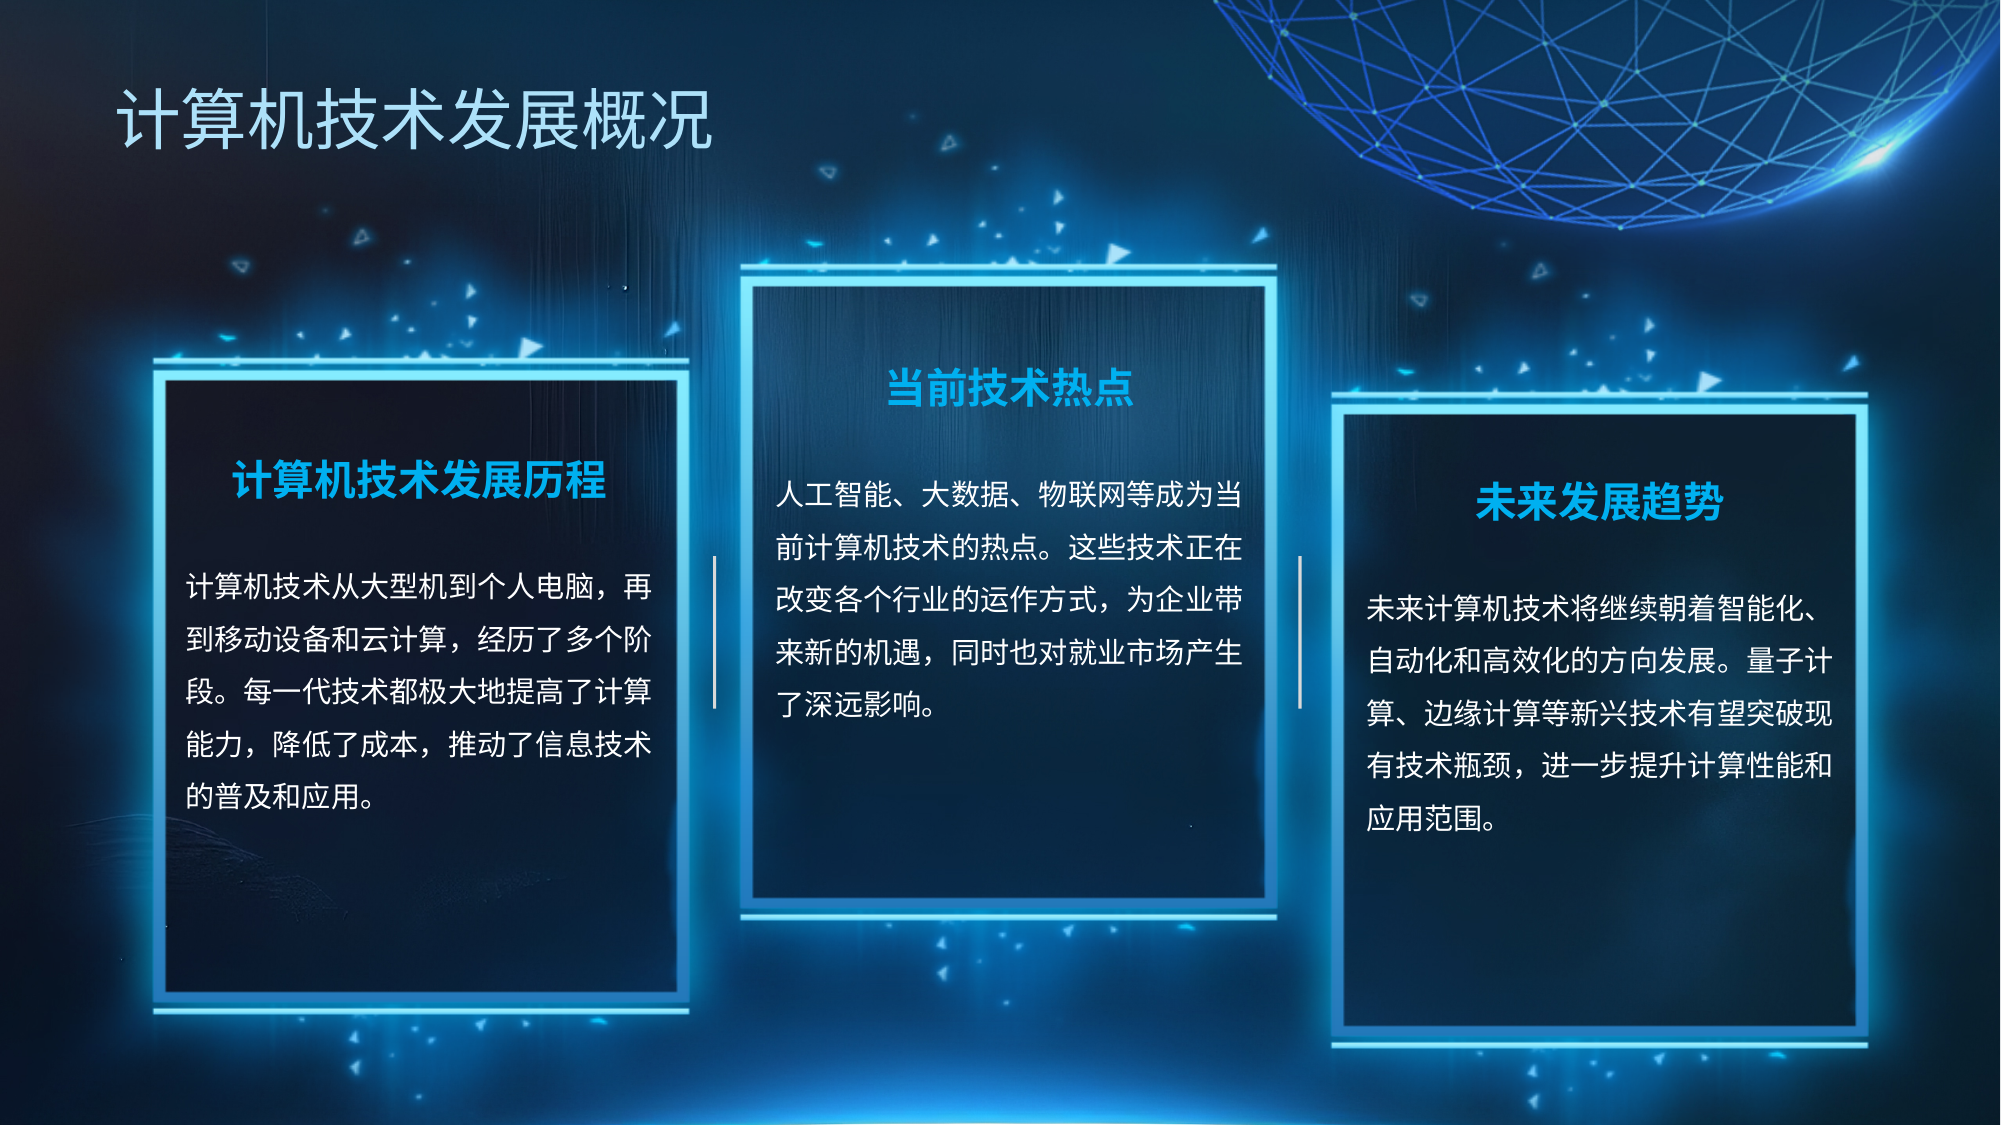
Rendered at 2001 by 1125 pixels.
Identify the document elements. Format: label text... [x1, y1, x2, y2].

text_box 计算机技术发展概况 [114, 58, 1119, 177]
picture [0, 0, 2001, 1125]
